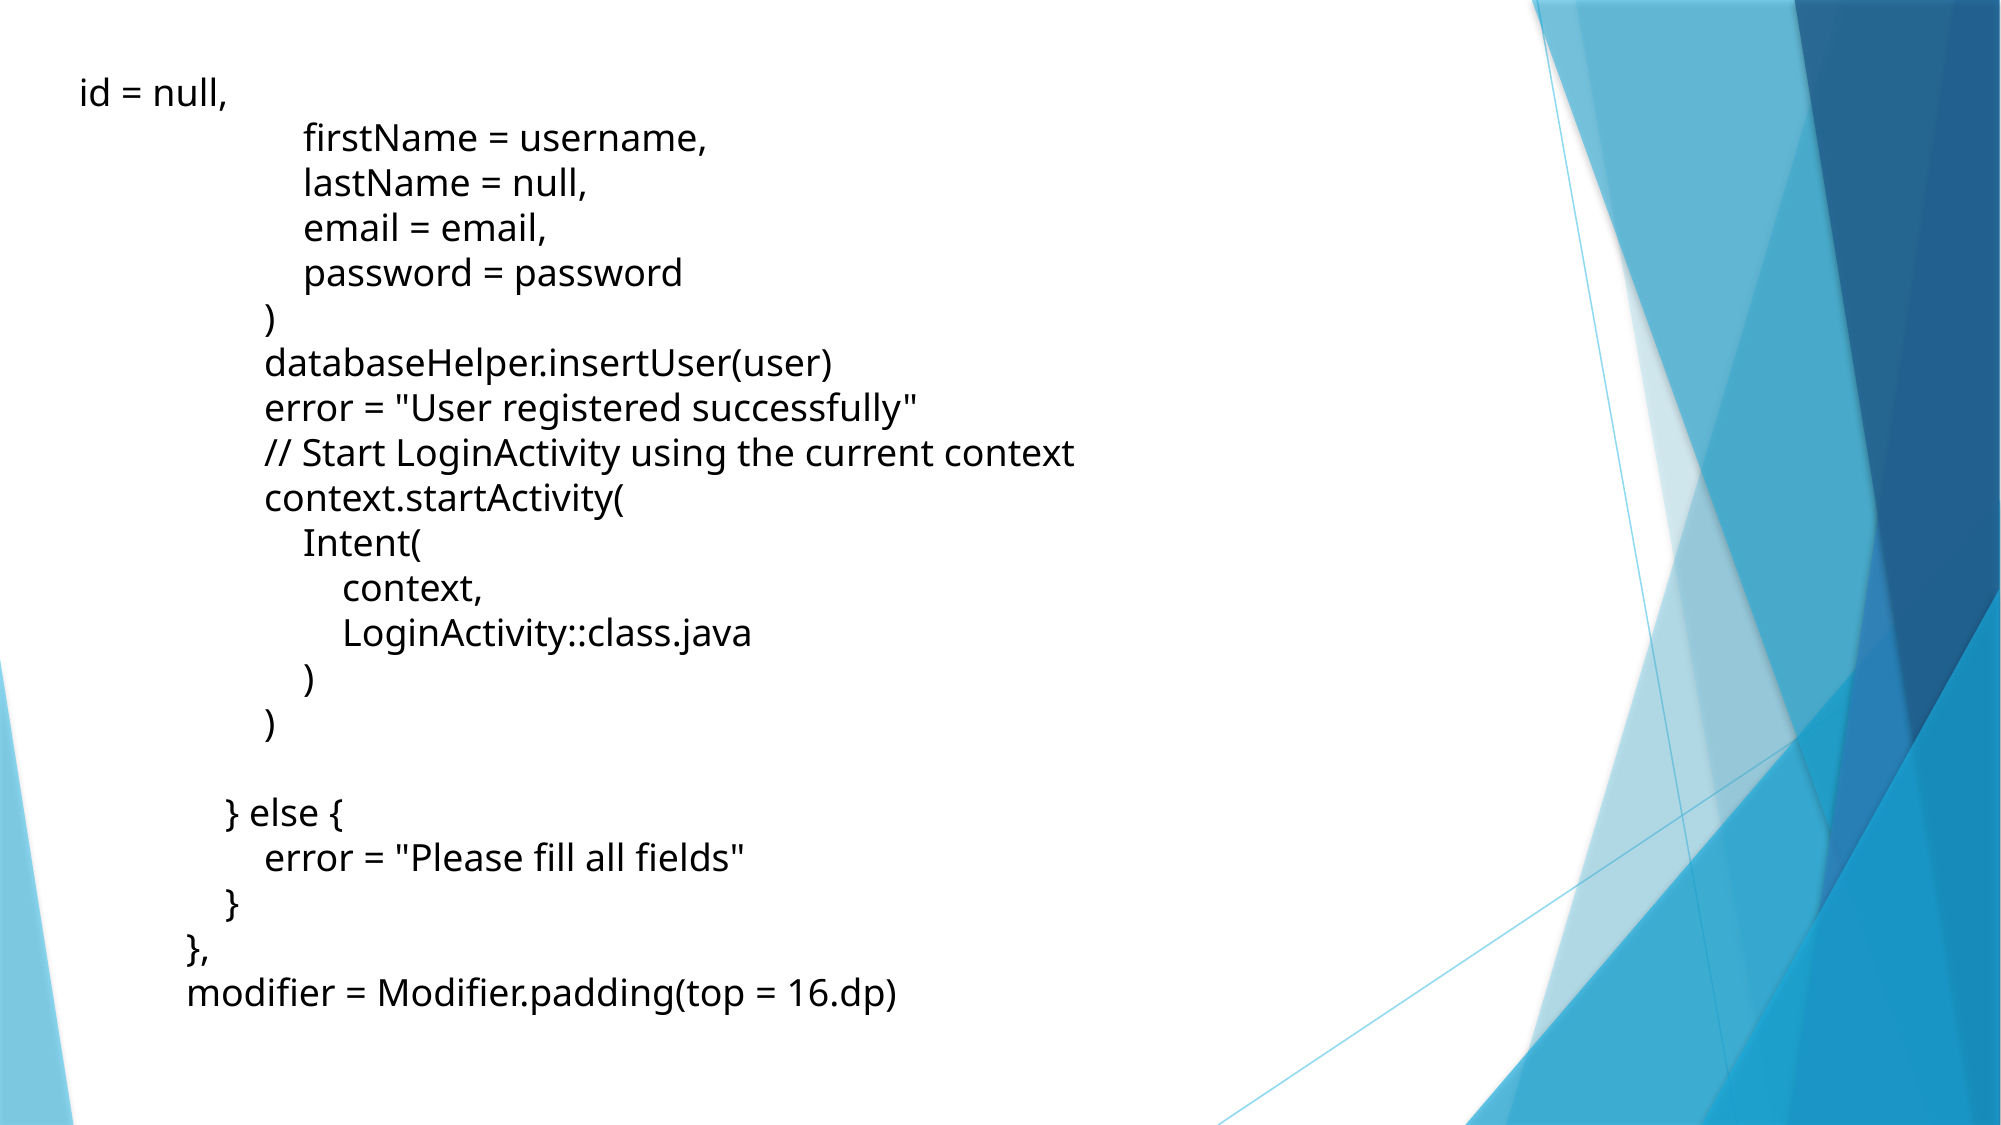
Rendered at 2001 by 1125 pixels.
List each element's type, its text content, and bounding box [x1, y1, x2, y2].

text_box id = null, firstName = username, lastName = null, email = email, password = password ) databaseHelper.insertUser(user) error = "User registered successfully" // Start LoginActivity using the current context context.startActivity( Intent( context, LoginActivity::class.java ) ) } else { error = "Please fill all fields" } }, modifier = Modifier.padding(top = 16.dp) [54, 61, 1919, 1022]
